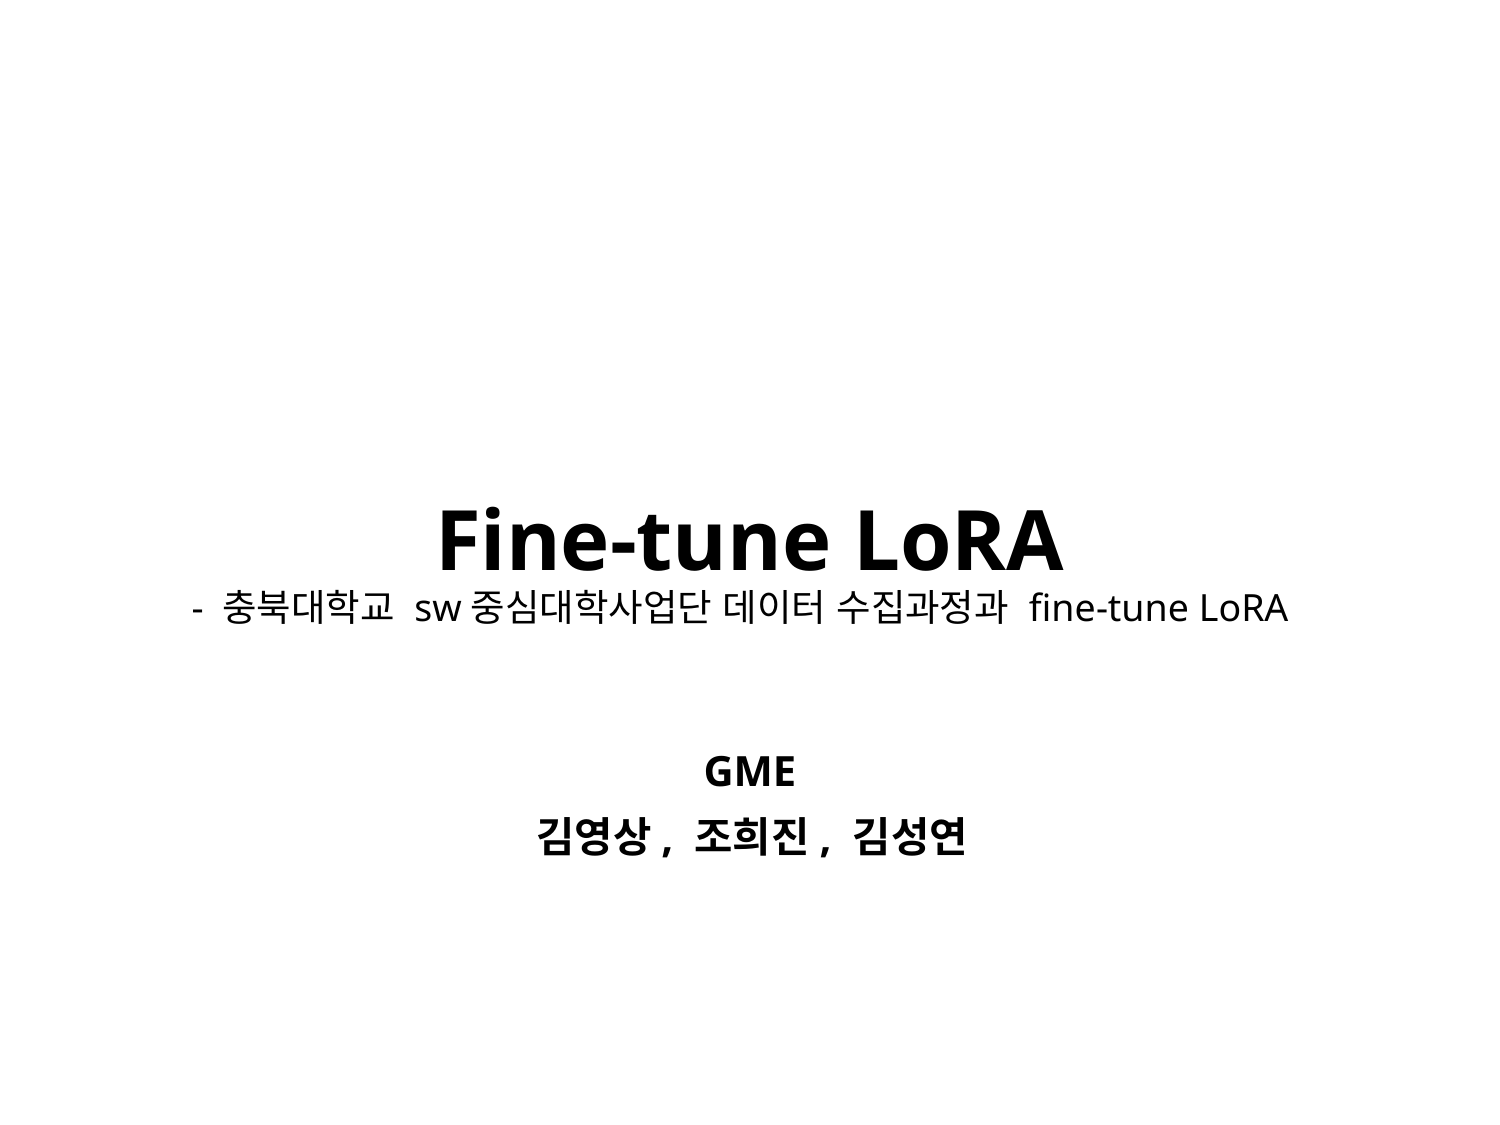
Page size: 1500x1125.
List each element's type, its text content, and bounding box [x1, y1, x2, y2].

text_box Fine-tune LoRA [420, 480, 1080, 576]
text_box - 충북대학교 sw중심대학사업단 데이터 수집과정과 fine-tune LoRA [176, 576, 1323, 636]
text_box GME [688, 737, 812, 803]
text_box 김영상, 조희진, 김성연 [521, 803, 983, 869]
